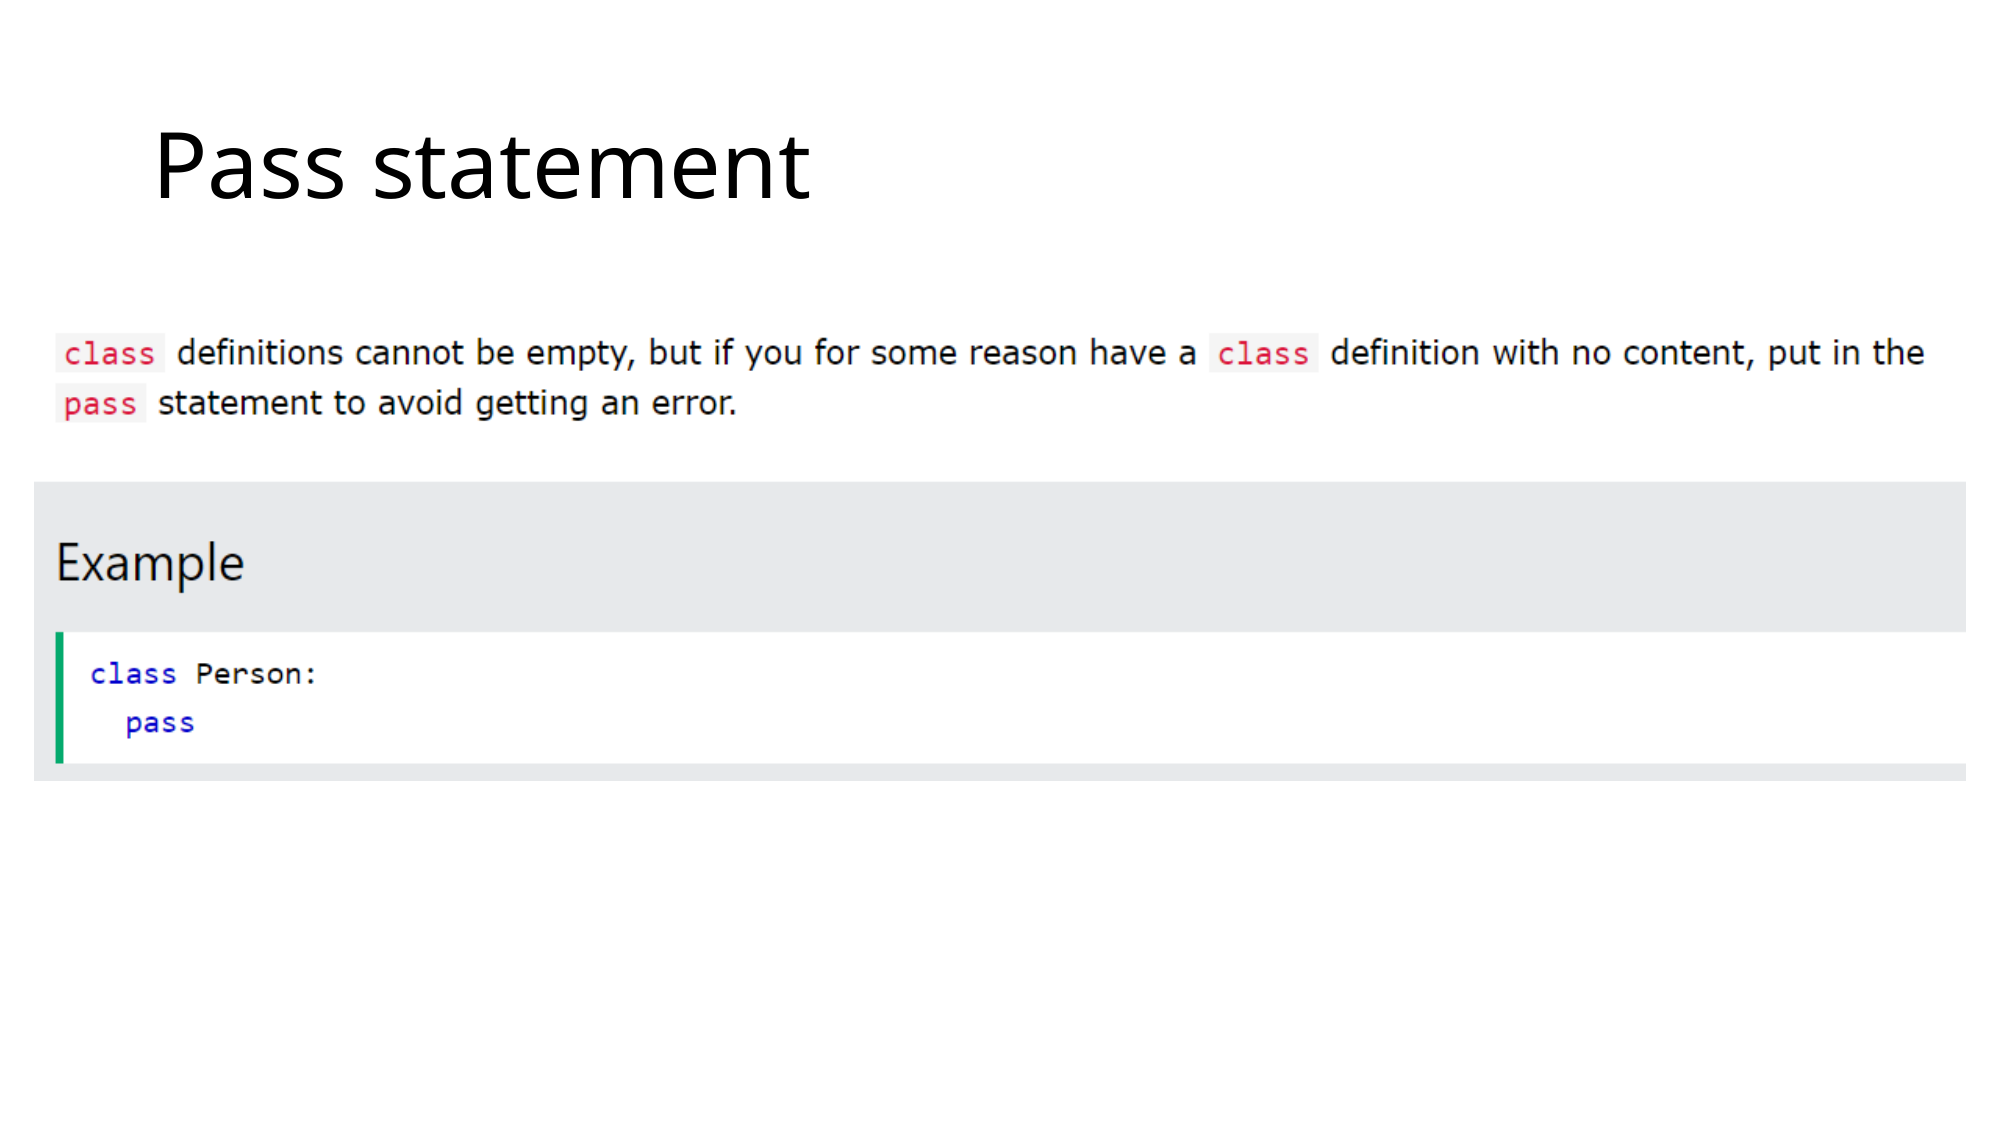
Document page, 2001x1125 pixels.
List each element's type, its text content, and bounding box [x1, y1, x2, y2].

picture [34, 299, 1966, 781]
title Pass statement [137, 59, 1863, 278]
